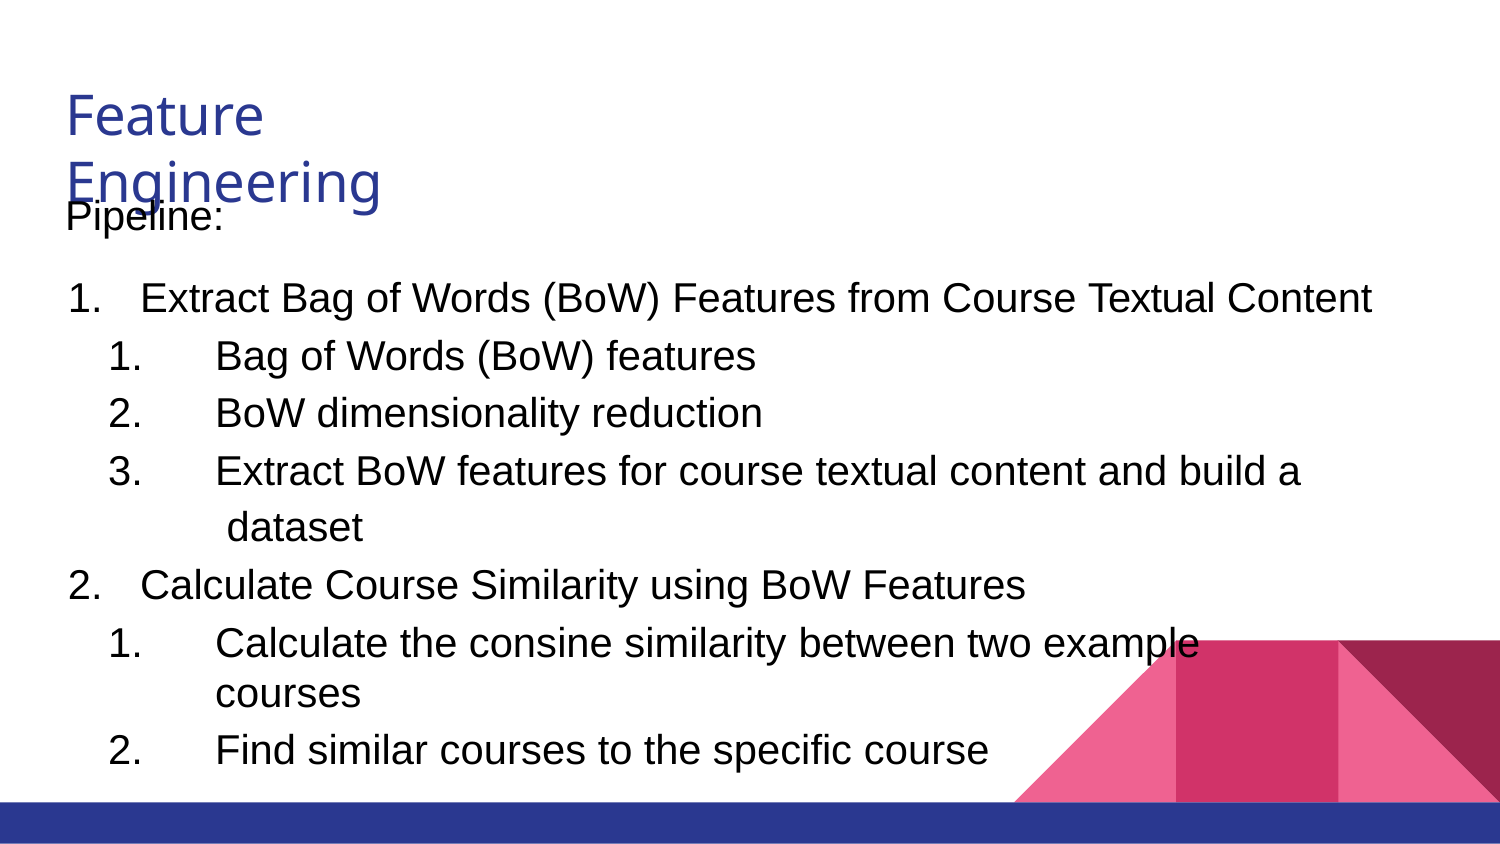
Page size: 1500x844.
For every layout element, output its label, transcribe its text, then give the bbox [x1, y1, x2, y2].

text_box Pipeline: Extract Bag of Words (BoW) Features from Course Textual Content Bag of Words (BoW) features BoW dimensionality reduction Extract BoW features for course textual content and build a dataset Calculate Course Similarity using BoW Features Calculate the consine similarity between two example courses Find similar courses to the specific course [63, 186, 1380, 773]
title Feature Engineering [63, 77, 564, 186]
